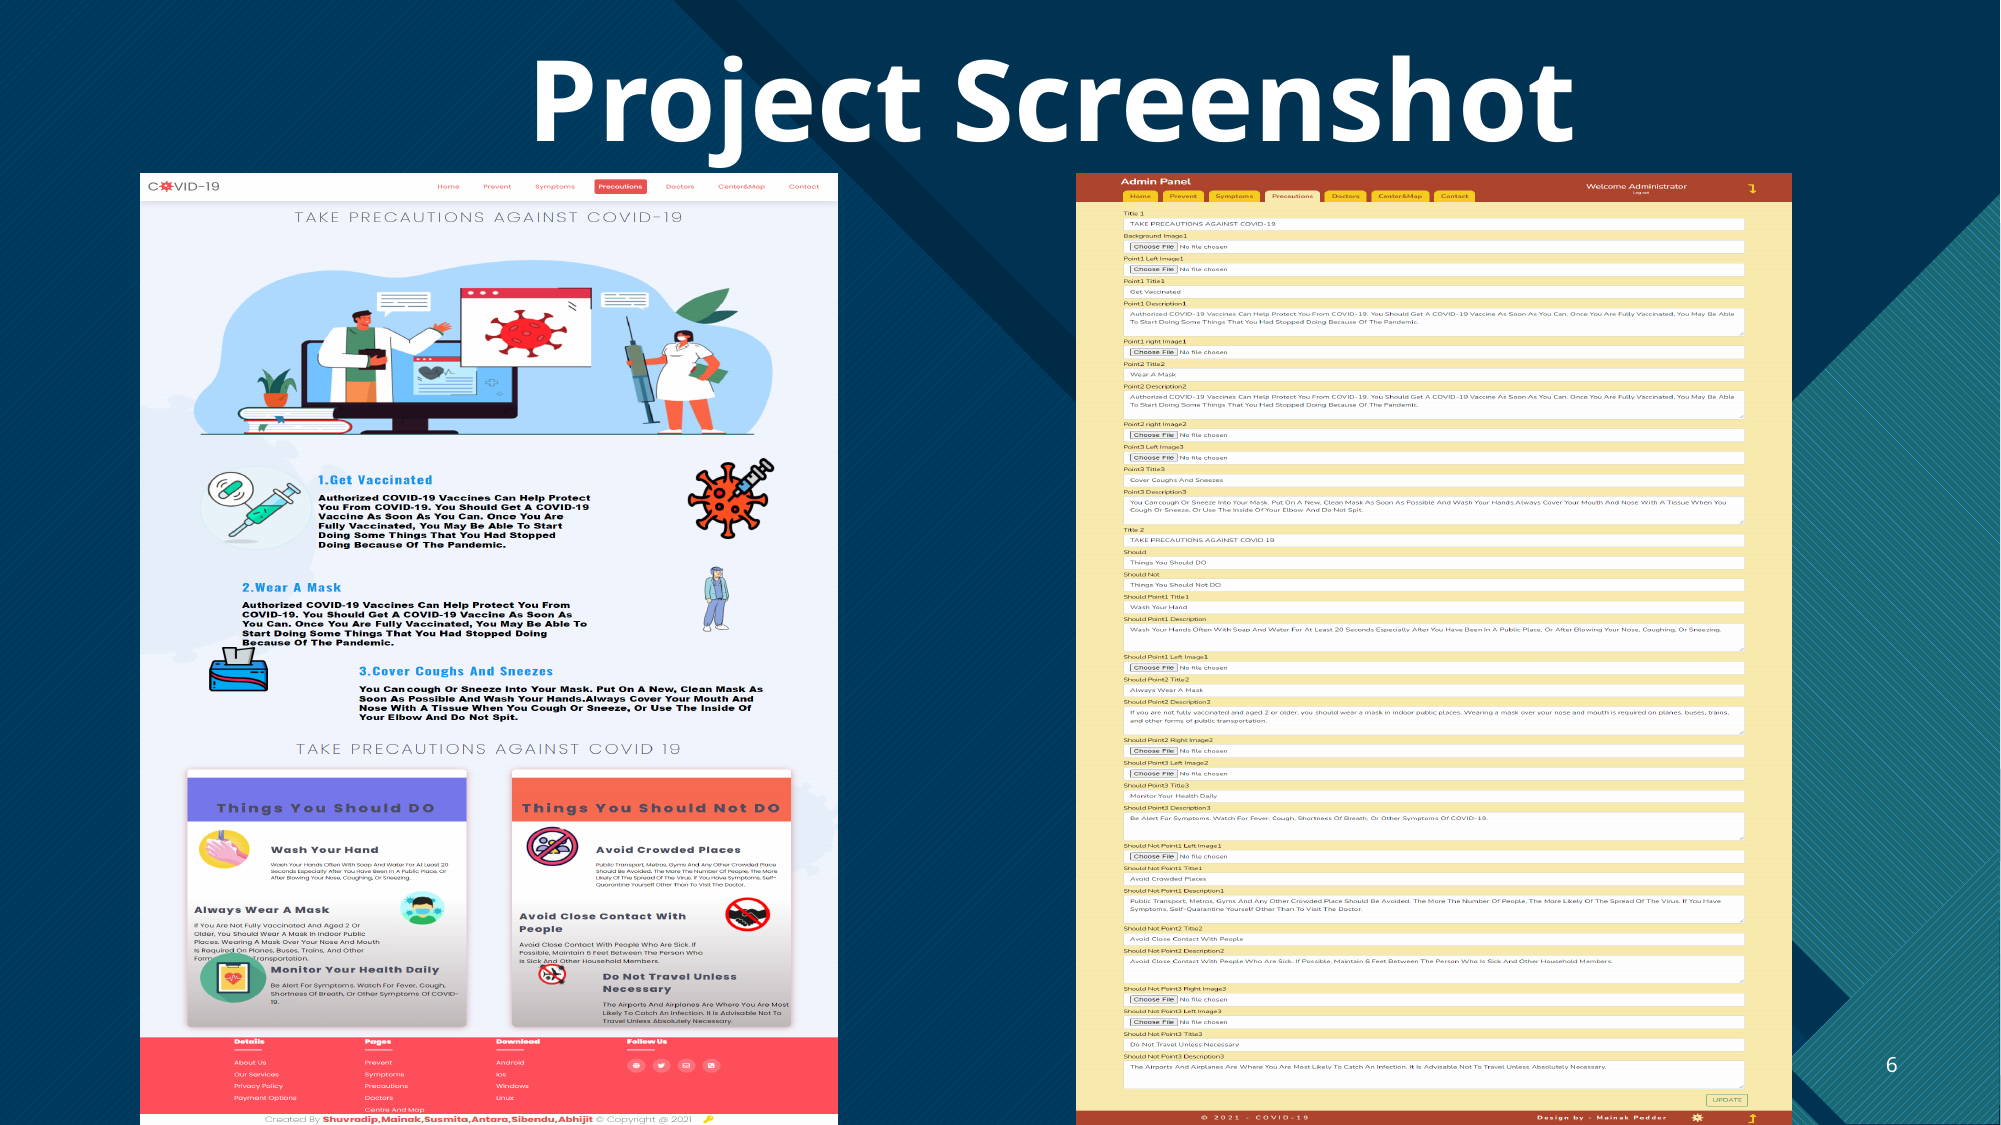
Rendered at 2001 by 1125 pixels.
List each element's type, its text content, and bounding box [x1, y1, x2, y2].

title Project Screenshot [512, 32, 1612, 174]
slide_number 6 [1845, 1035, 1913, 1096]
picture [1076, 173, 1792, 1125]
picture [139, 173, 838, 1125]
text_box 15 [1792, 644, 2001, 1058]
